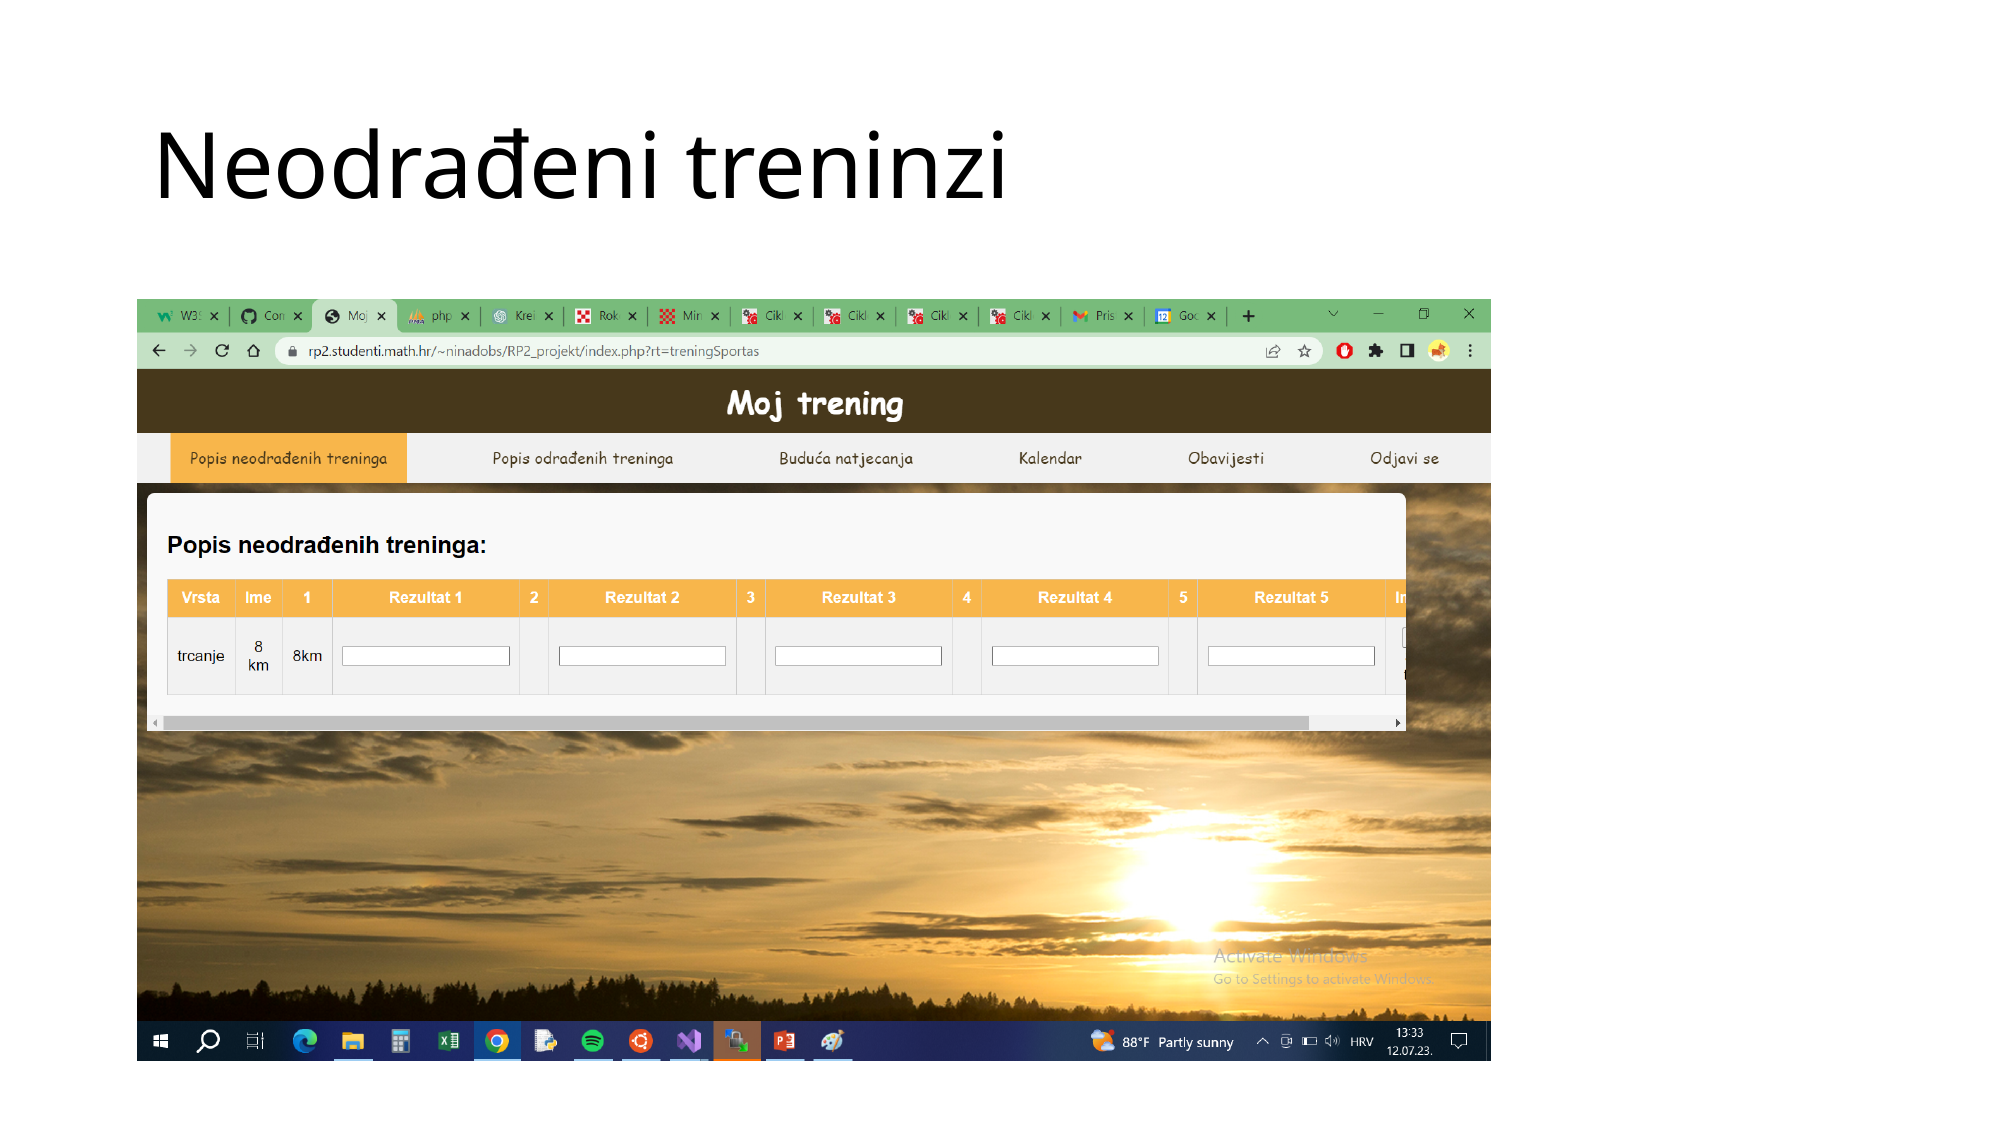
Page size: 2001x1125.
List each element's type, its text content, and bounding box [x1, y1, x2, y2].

title Neodrađeni treninzi [137, 59, 1863, 278]
picture [137, 299, 1491, 1061]
